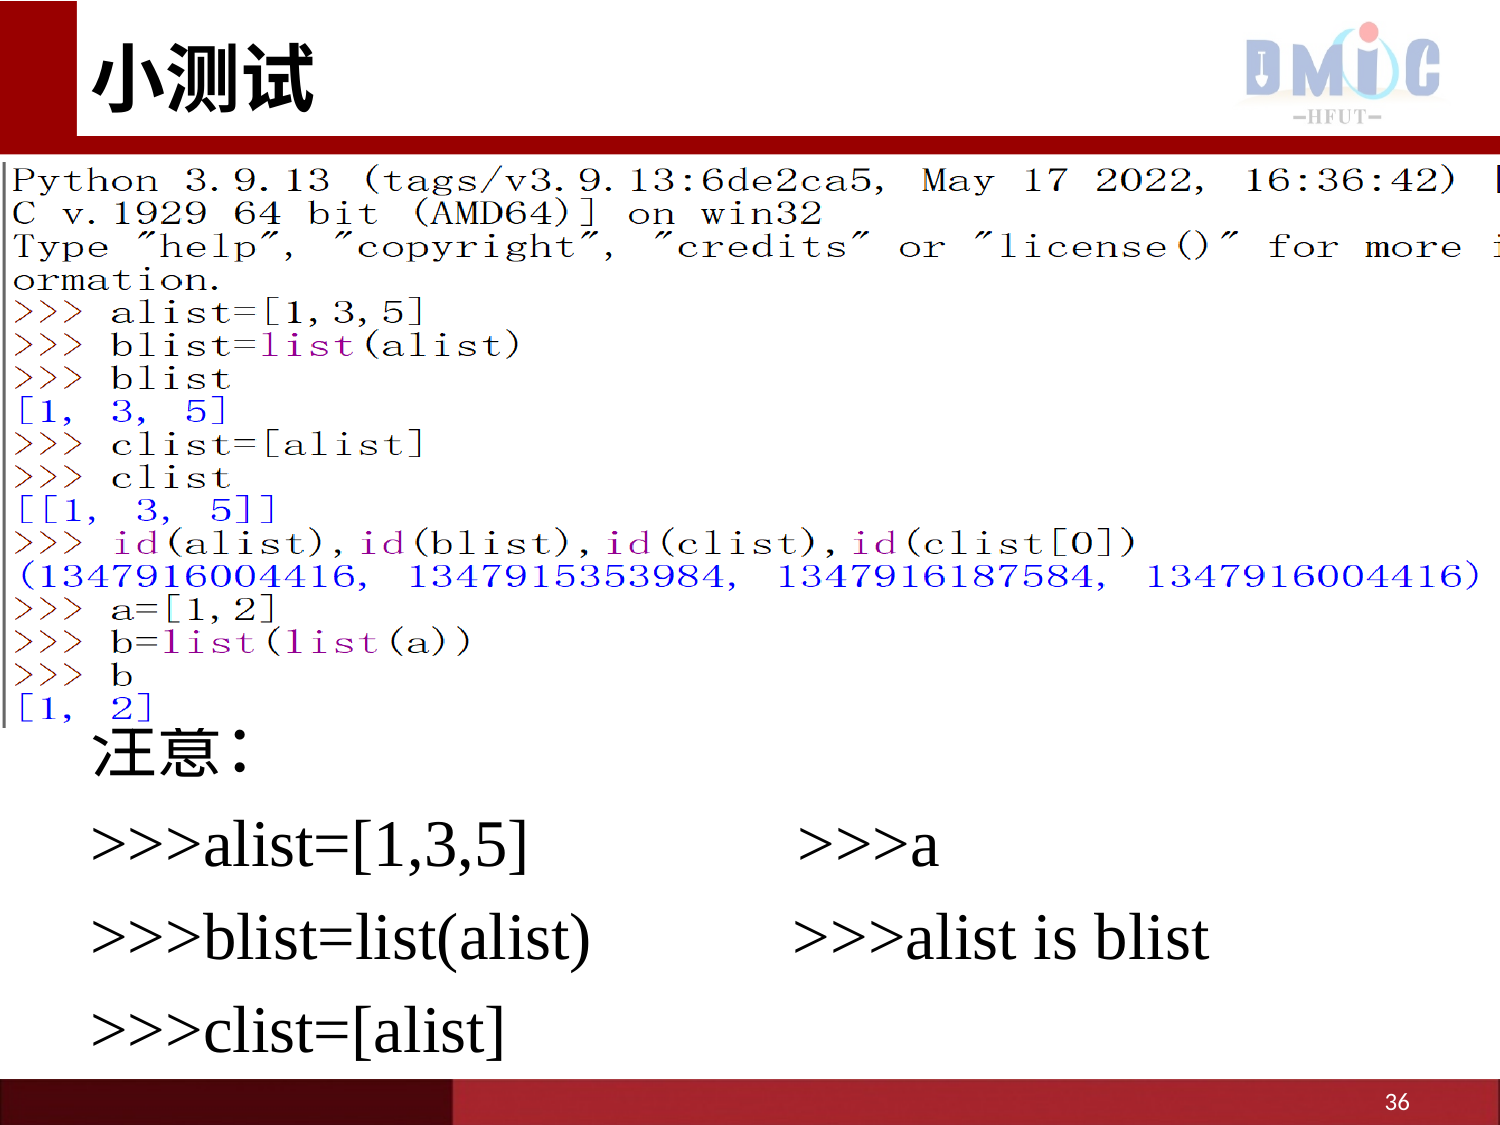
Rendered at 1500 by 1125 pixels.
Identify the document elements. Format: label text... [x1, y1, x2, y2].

picture [0, 1079, 1500, 1125]
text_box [1210, 21, 1472, 132]
list 探讨！ sum(list(range(3)), 7) sum(list(range(3)), [7]) sum([list (3)],[7]) 的求值情况！ 注意： >>>alist=[1,3,5] >>>a >>>blist=list(alist) >>>alist is blist >>>clist=[alist] [74, 736, 1426, 1000]
slide_number 36 [1074, 1081, 1425, 1119]
title 小测试 [74, 20, 1426, 130]
picture [2, 162, 1500, 729]
